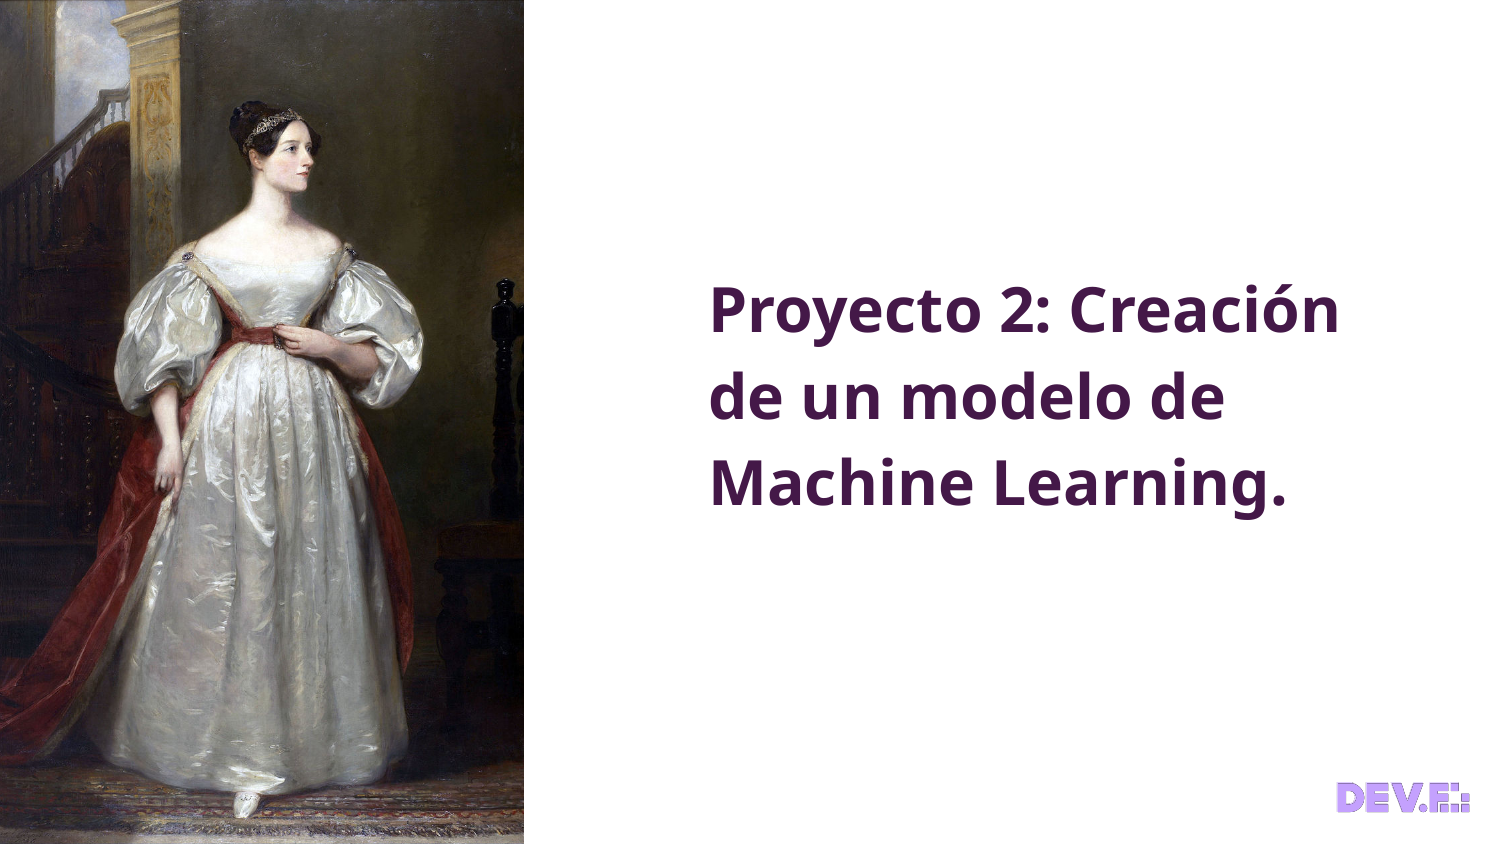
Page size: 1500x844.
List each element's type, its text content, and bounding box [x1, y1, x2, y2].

picture [1330, 776, 1474, 818]
text_box Proyecto 2: Creación de un modelo de Machine Learning. [693, 244, 1382, 600]
picture [0, 0, 524, 844]
